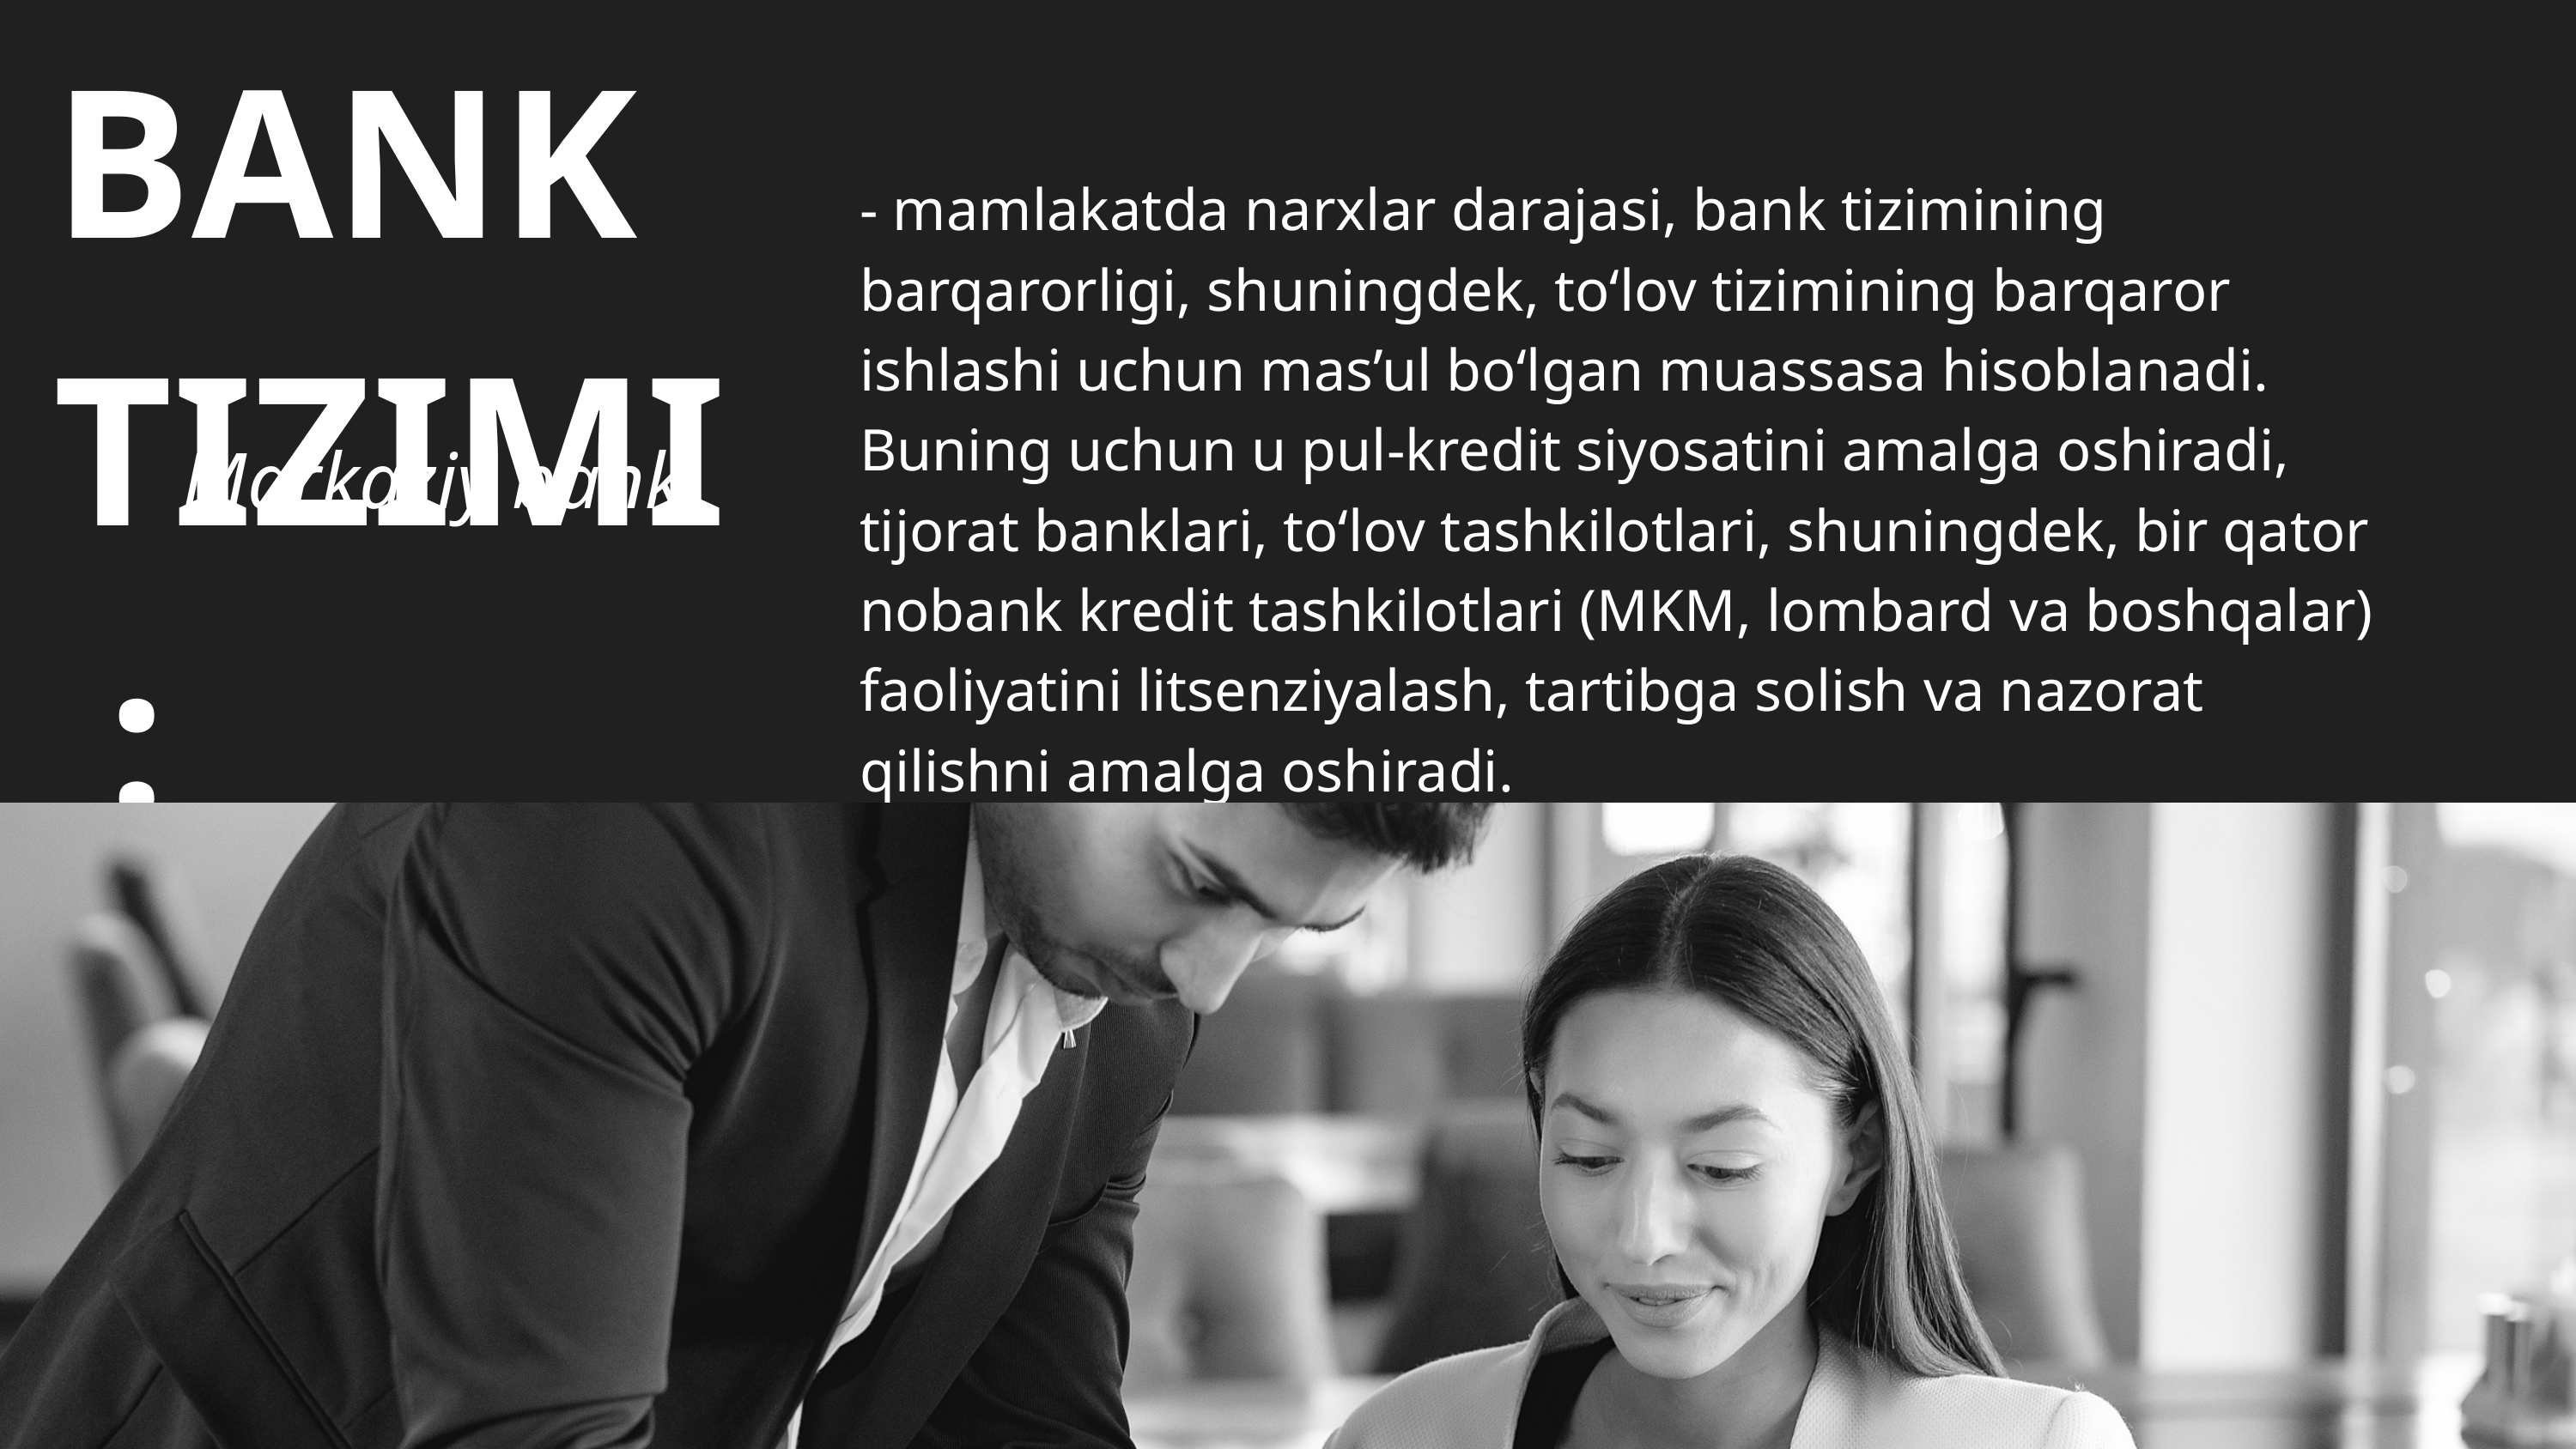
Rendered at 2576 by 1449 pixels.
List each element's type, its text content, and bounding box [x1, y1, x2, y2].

text_box - mamlakatda narxlar darajasi, bank tizimining barqarorligi, shuningdek, to‘lov tizimining barqaror ishlashi uchun mas’ul bo‘lgan muassasa hisoblanadi. Buning uchun u pul-kredit siyosatini amalga oshiradi, tijorat banklari, toʻlov tashkilotlari, shuningdek, bir qator nobank kredit tashkilotlari (MKM, lombard va boshqalar) faoliyatini litsenziyalash, tartibga solish va nazorat qilishni amalga oshiradi. [859, 162, 2395, 799]
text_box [0, 802, 2576, 1449]
text_box BANK TIZIMI : [53, 0, 734, 799]
text_box Markaziy bank [182, 416, 772, 524]
